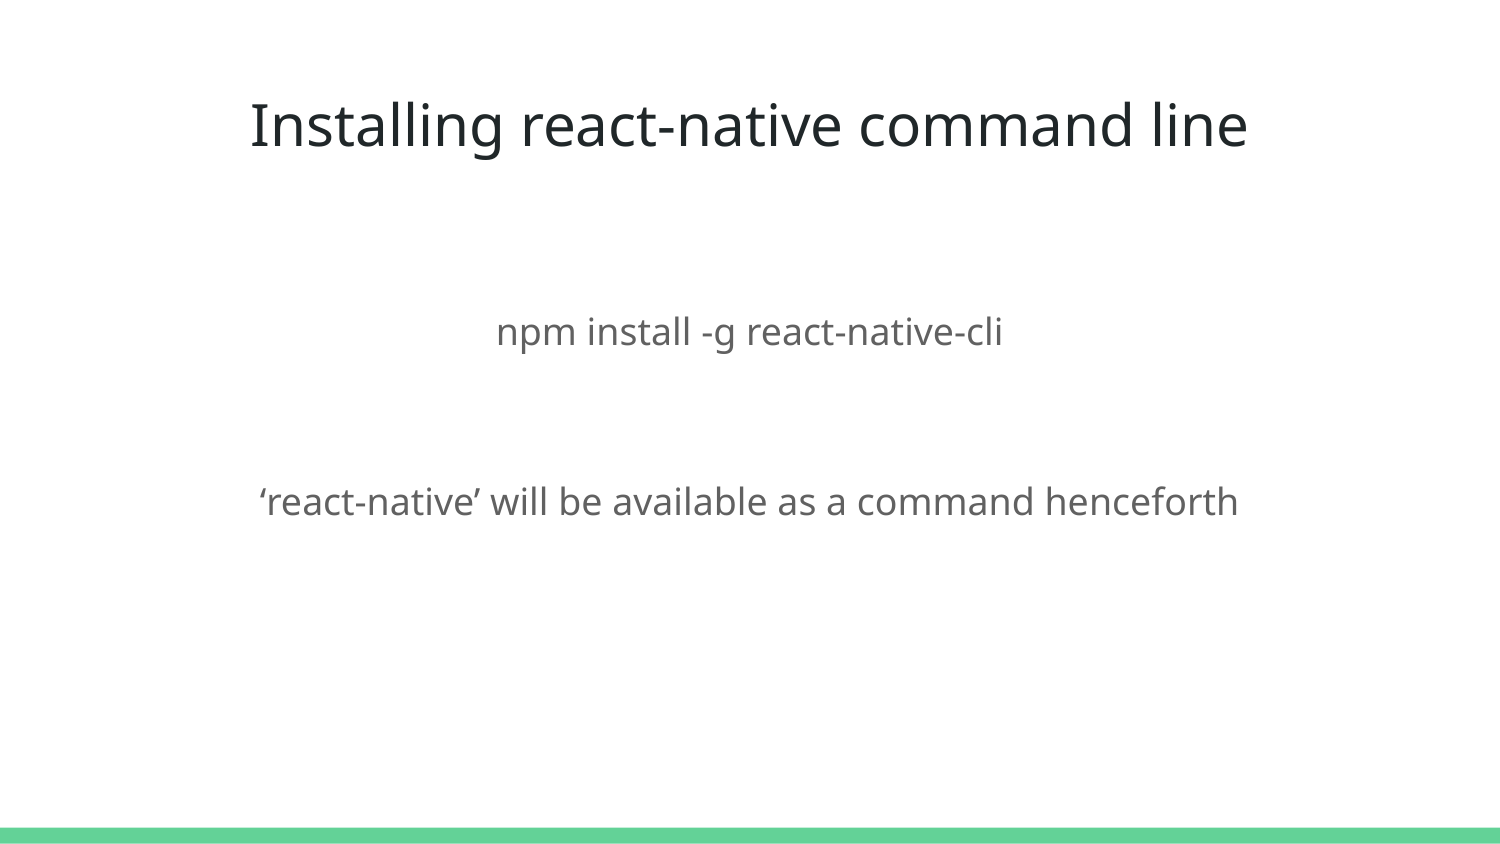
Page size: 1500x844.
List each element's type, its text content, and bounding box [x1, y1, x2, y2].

title Installing react-native command line [51, 72, 1449, 167]
list npm install -g react-native-cli ‘react-native’ will be available as a command henceforth [51, 285, 1449, 750]
